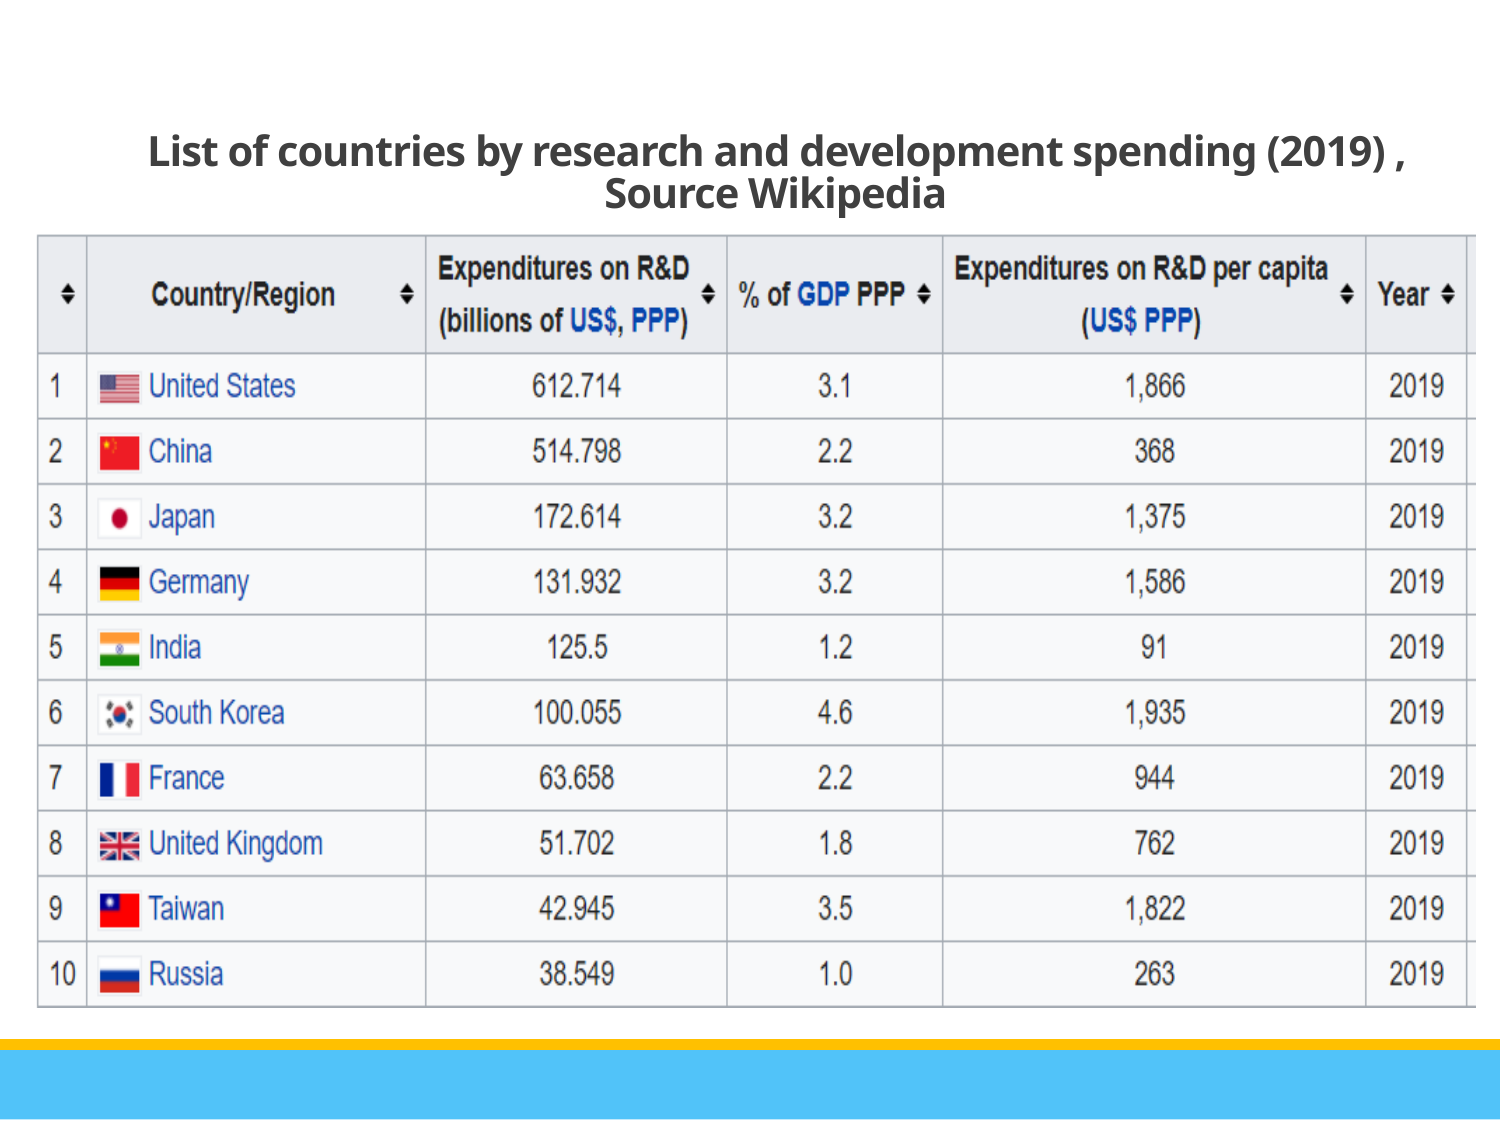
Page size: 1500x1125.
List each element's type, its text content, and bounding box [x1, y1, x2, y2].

picture [25, 223, 1477, 1008]
title List of countries by research and development spending (2019) , Source Wikipedia [76, 36, 1476, 221]
